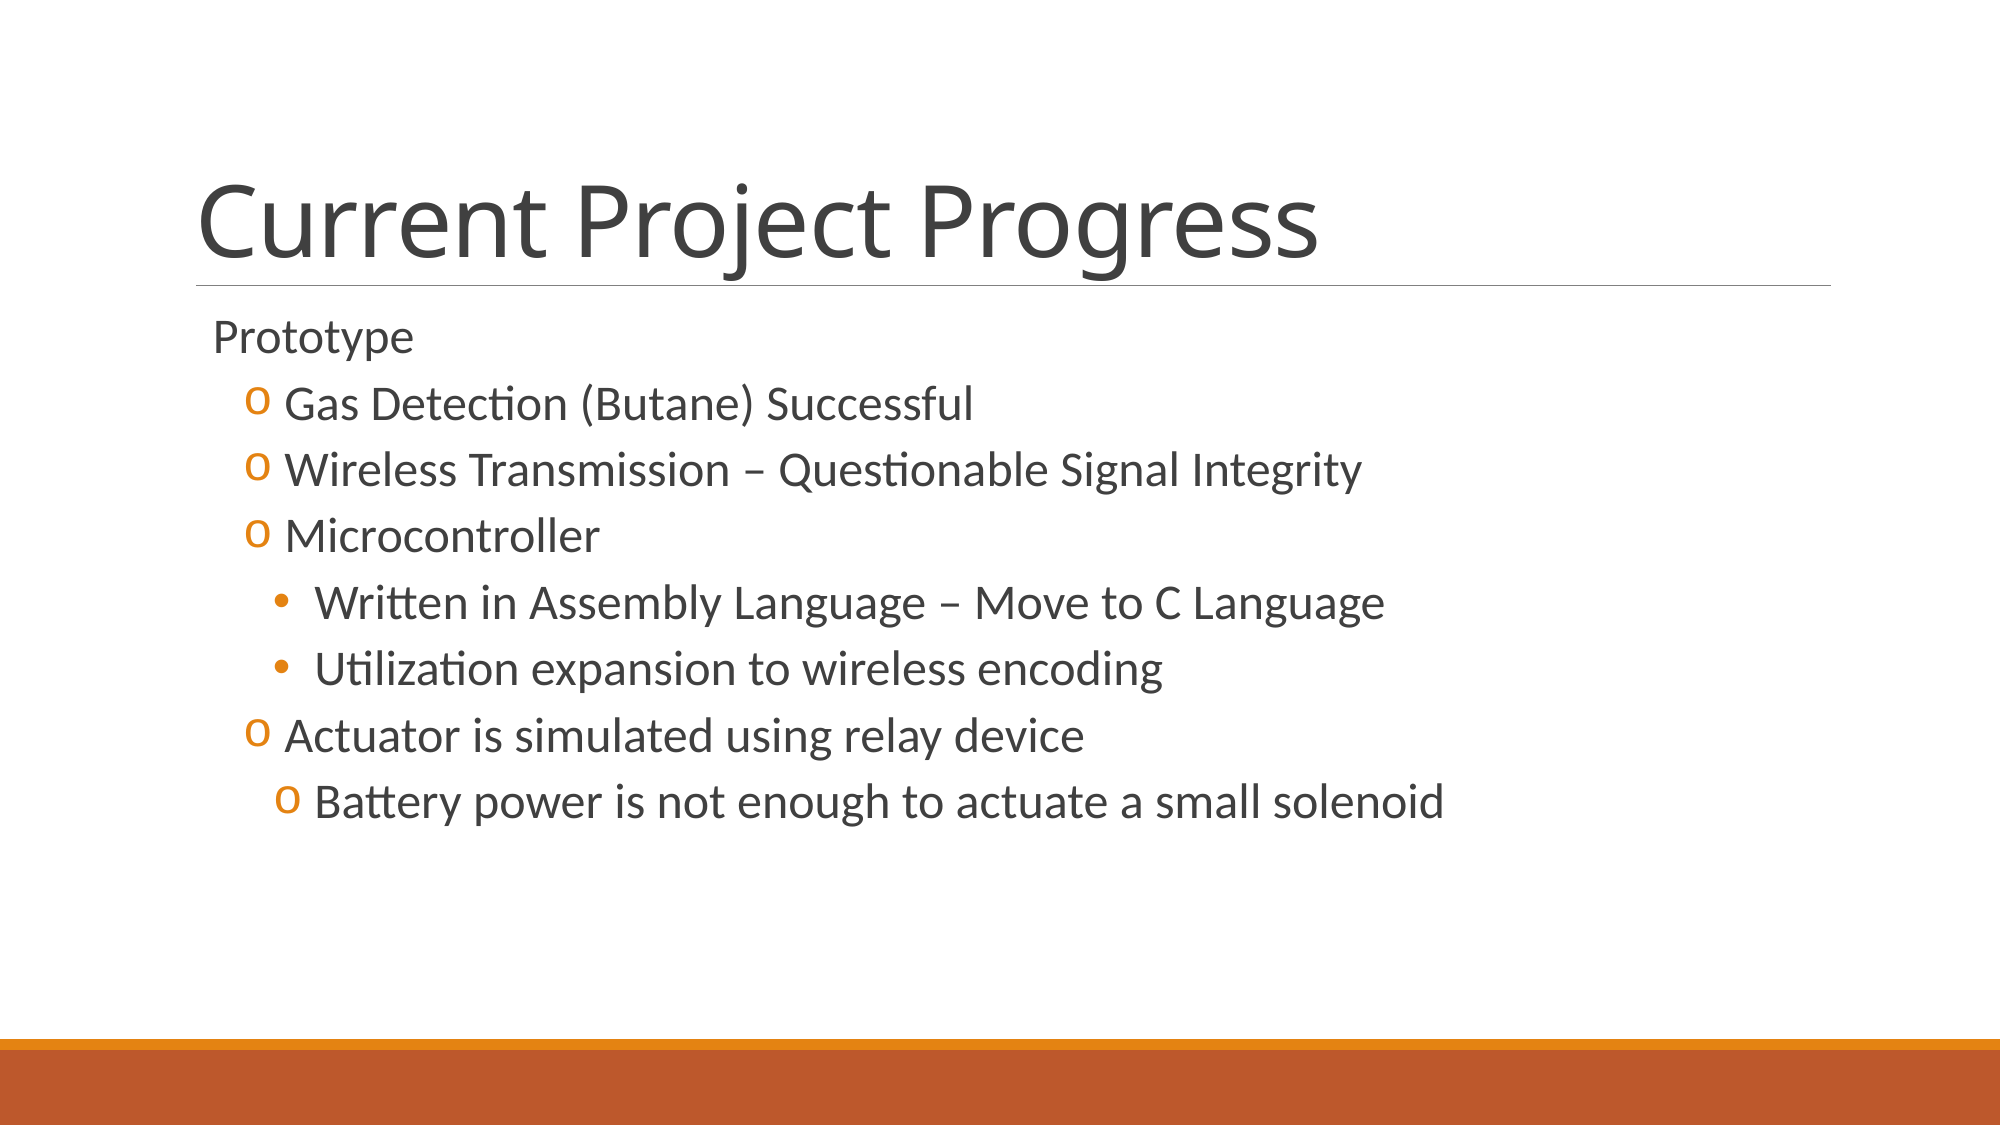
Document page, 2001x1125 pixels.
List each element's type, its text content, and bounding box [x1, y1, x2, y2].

title Current Project Progress [180, 47, 1830, 285]
list Prototype Gas Detection (Butane) Successful Wireless Transmission – Questionable Signal Integrity Microcontroller Written in Assembly Language – Move to C Language Utilization expansion to wireless encoding Actuator is simulated using relay device Battery power is not enough to actuate a small solenoid [180, 302, 1830, 963]
